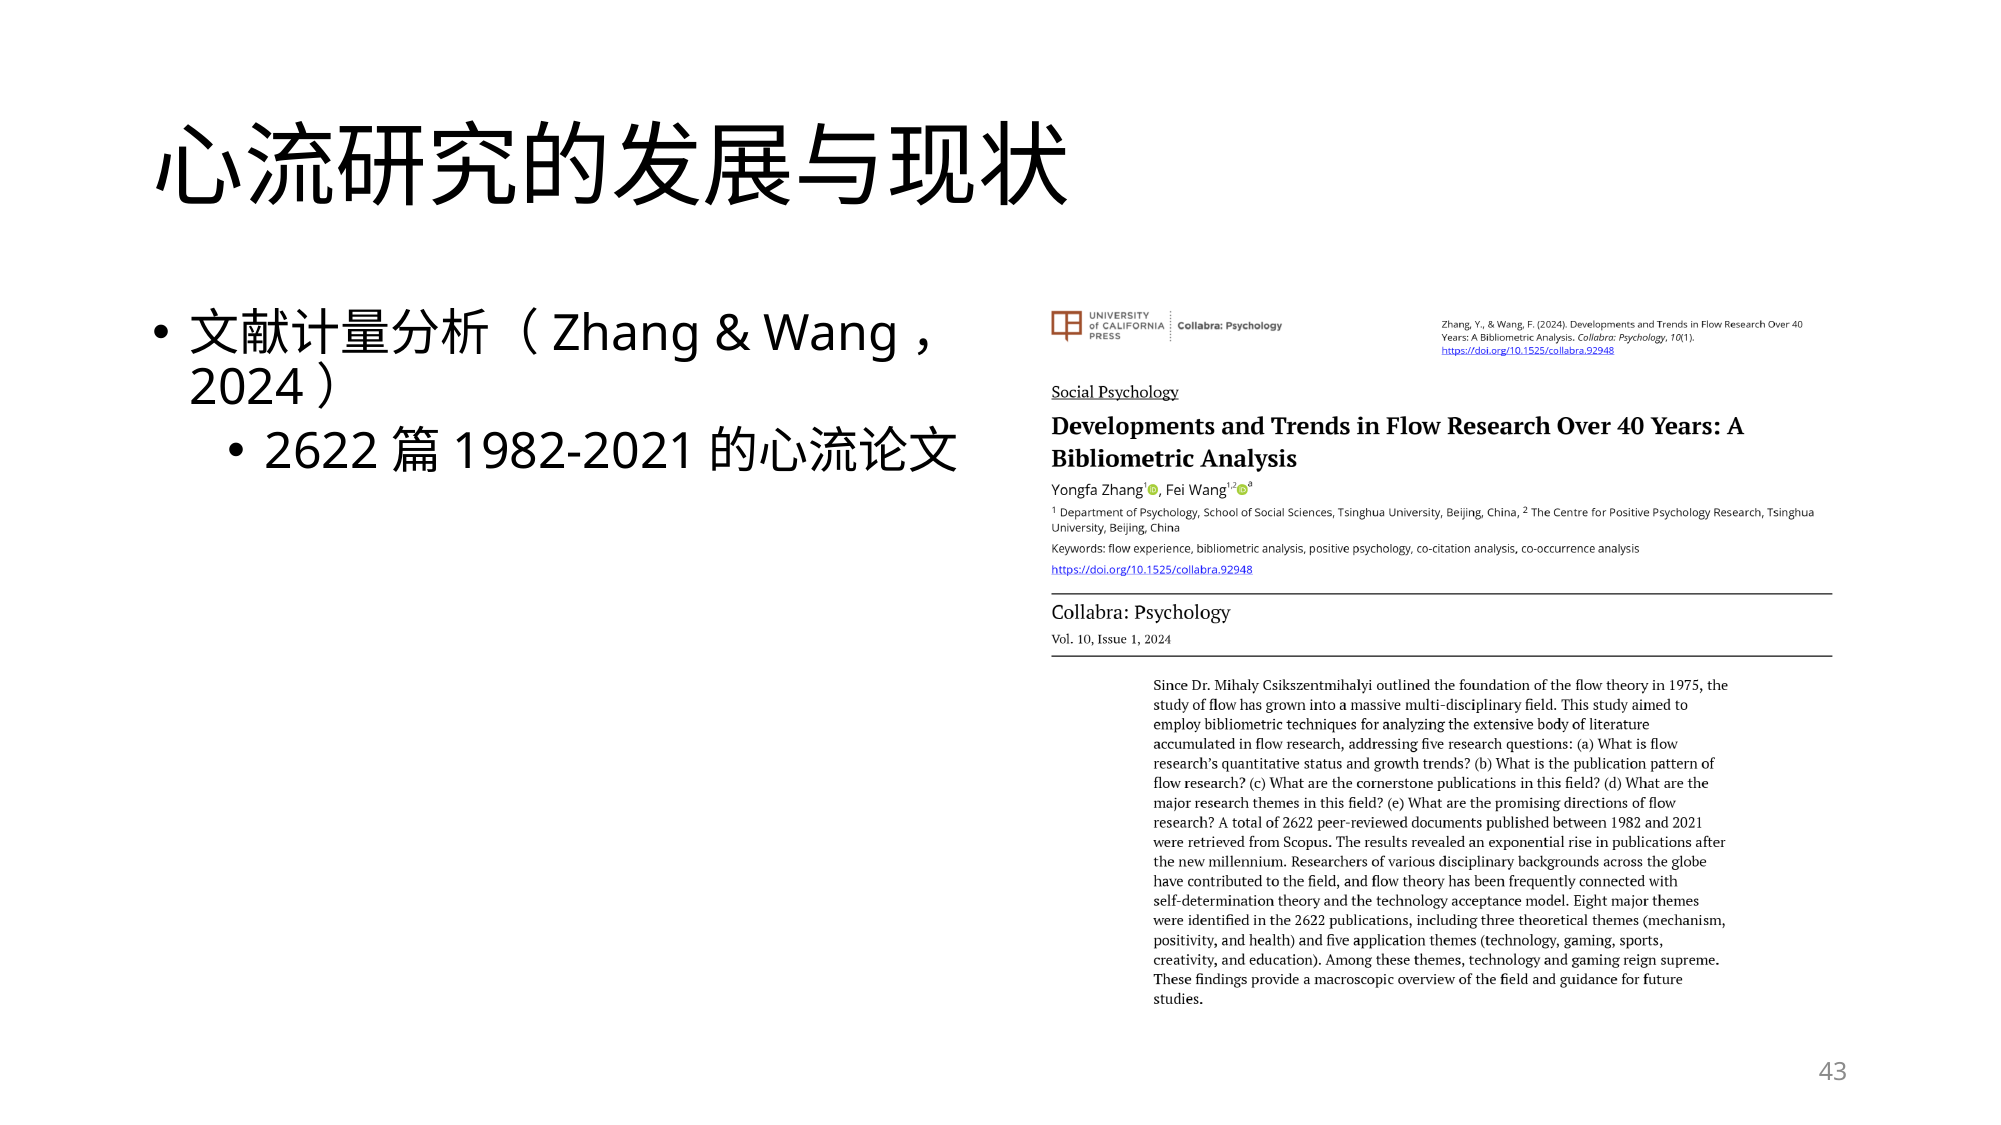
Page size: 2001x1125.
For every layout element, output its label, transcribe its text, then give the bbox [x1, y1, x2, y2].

list 文献计量分析（Zhang & Wang，2024） 2622篇1982-2021的心流论文 [137, 299, 988, 1014]
slide_number 43 [1412, 1042, 1863, 1103]
picture [1029, 299, 1846, 1014]
title 心流研究的发展与现状 [137, 59, 1863, 278]
